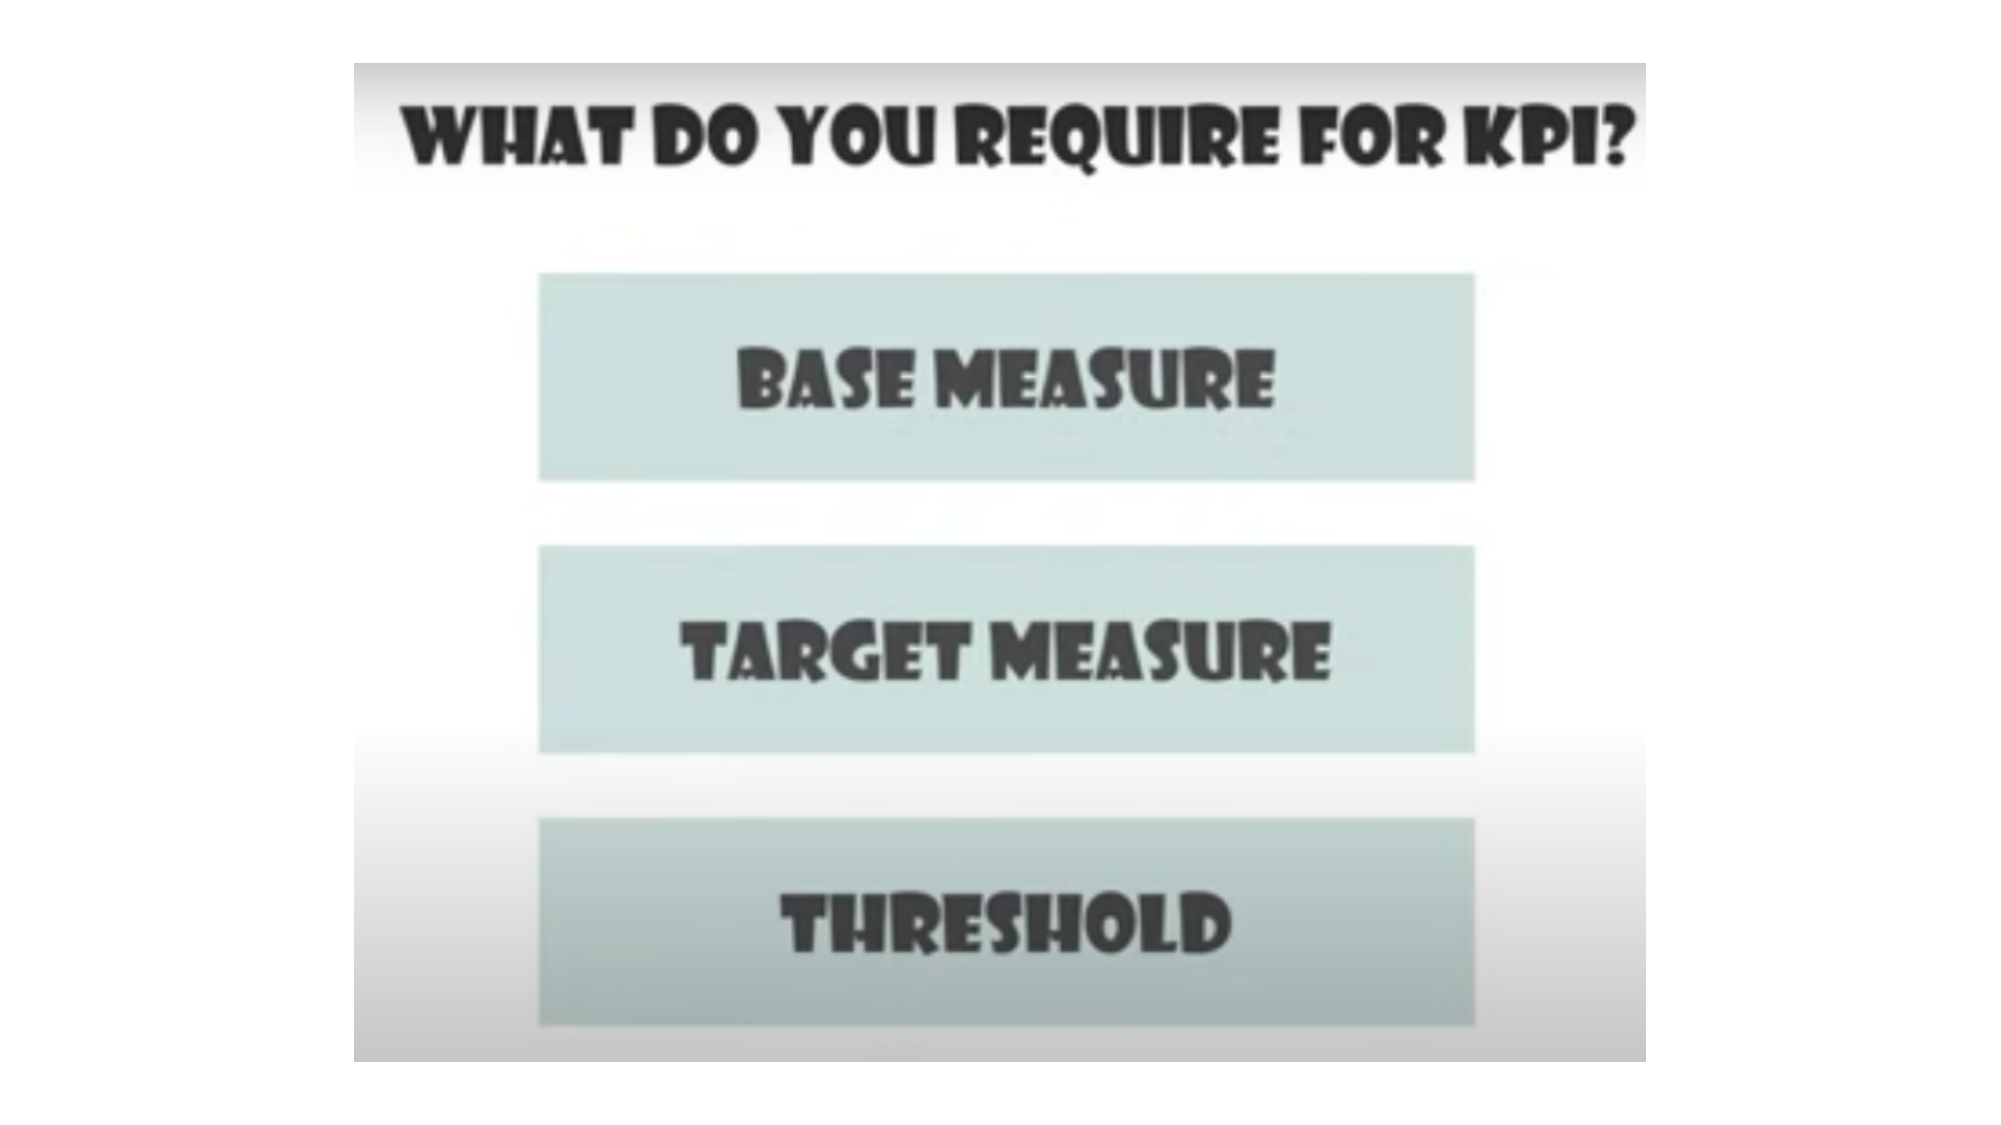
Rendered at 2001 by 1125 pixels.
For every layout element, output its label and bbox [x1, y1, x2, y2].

picture [354, 63, 1646, 1062]
